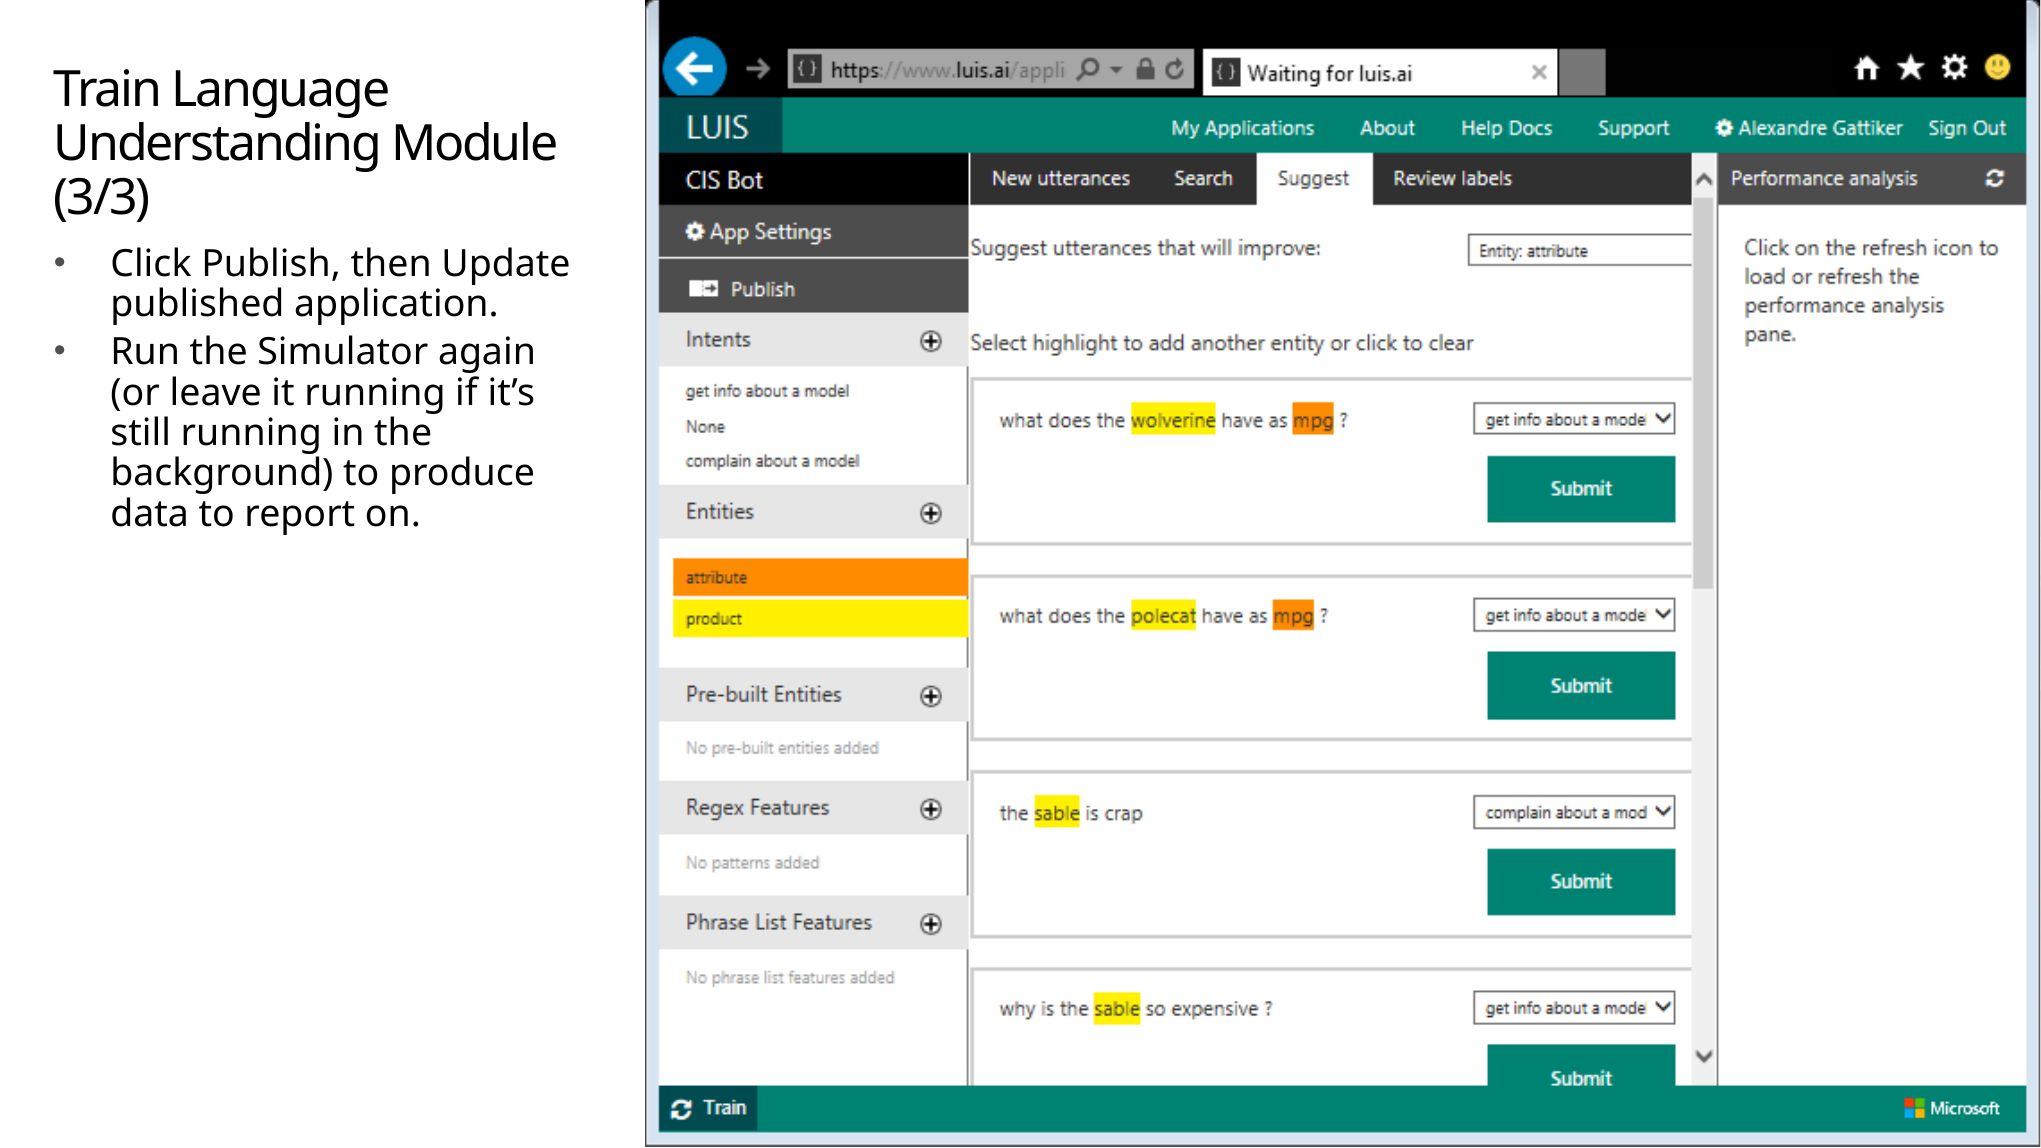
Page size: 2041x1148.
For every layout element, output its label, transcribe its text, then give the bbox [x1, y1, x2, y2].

title Train Language Understanding Module (3/3) [30, 48, 644, 243]
list Click Publish, then Update published application. Run the Simulator again (or leave it running if it’s still running in the background) to produce data to report on. [30, 228, 616, 555]
picture [644, 0, 2041, 1148]
